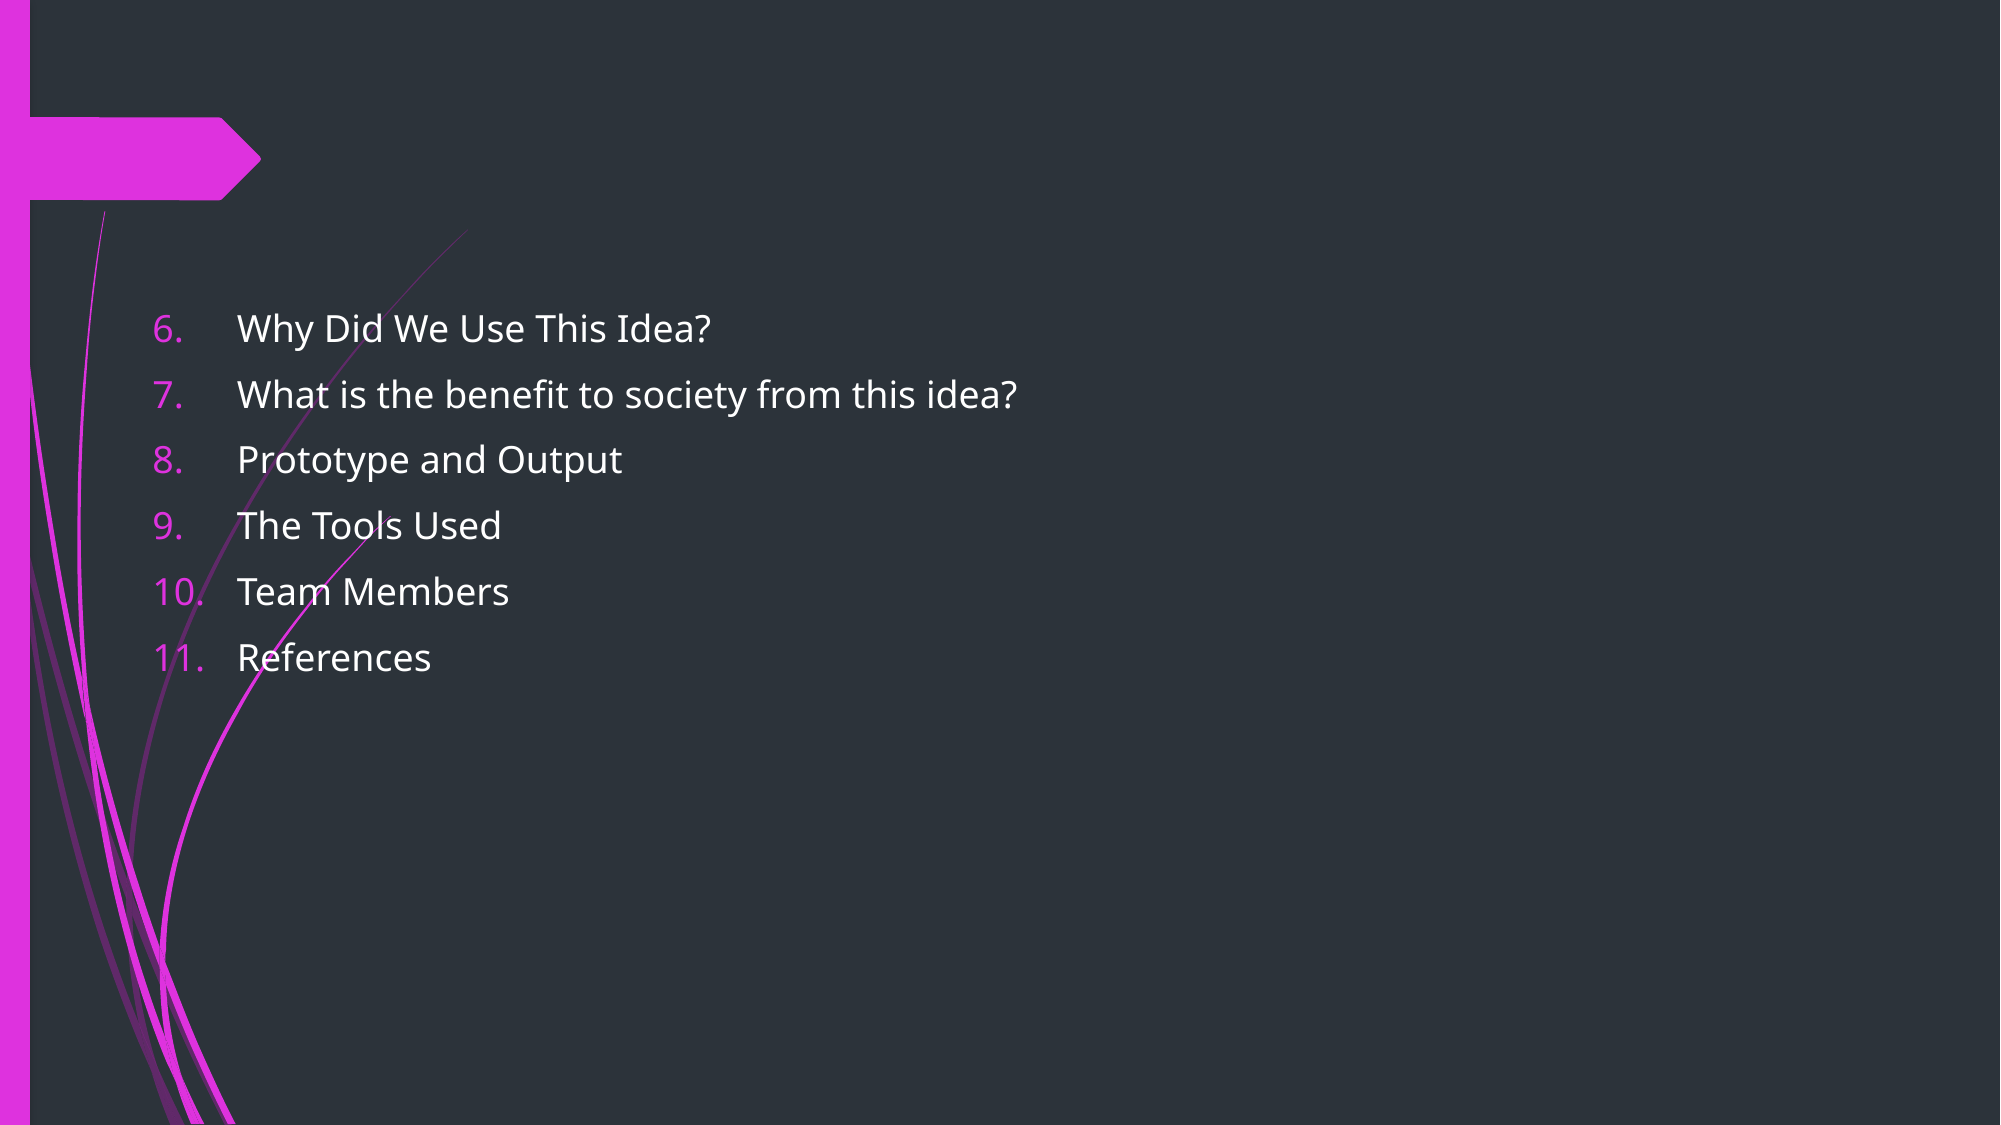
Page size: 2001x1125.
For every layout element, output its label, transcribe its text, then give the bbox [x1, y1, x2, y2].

list Why Did We Use This Idea? What is the benefit to society from this idea? Prototype and Output The Tools Used Team Members References [137, 297, 1863, 828]
